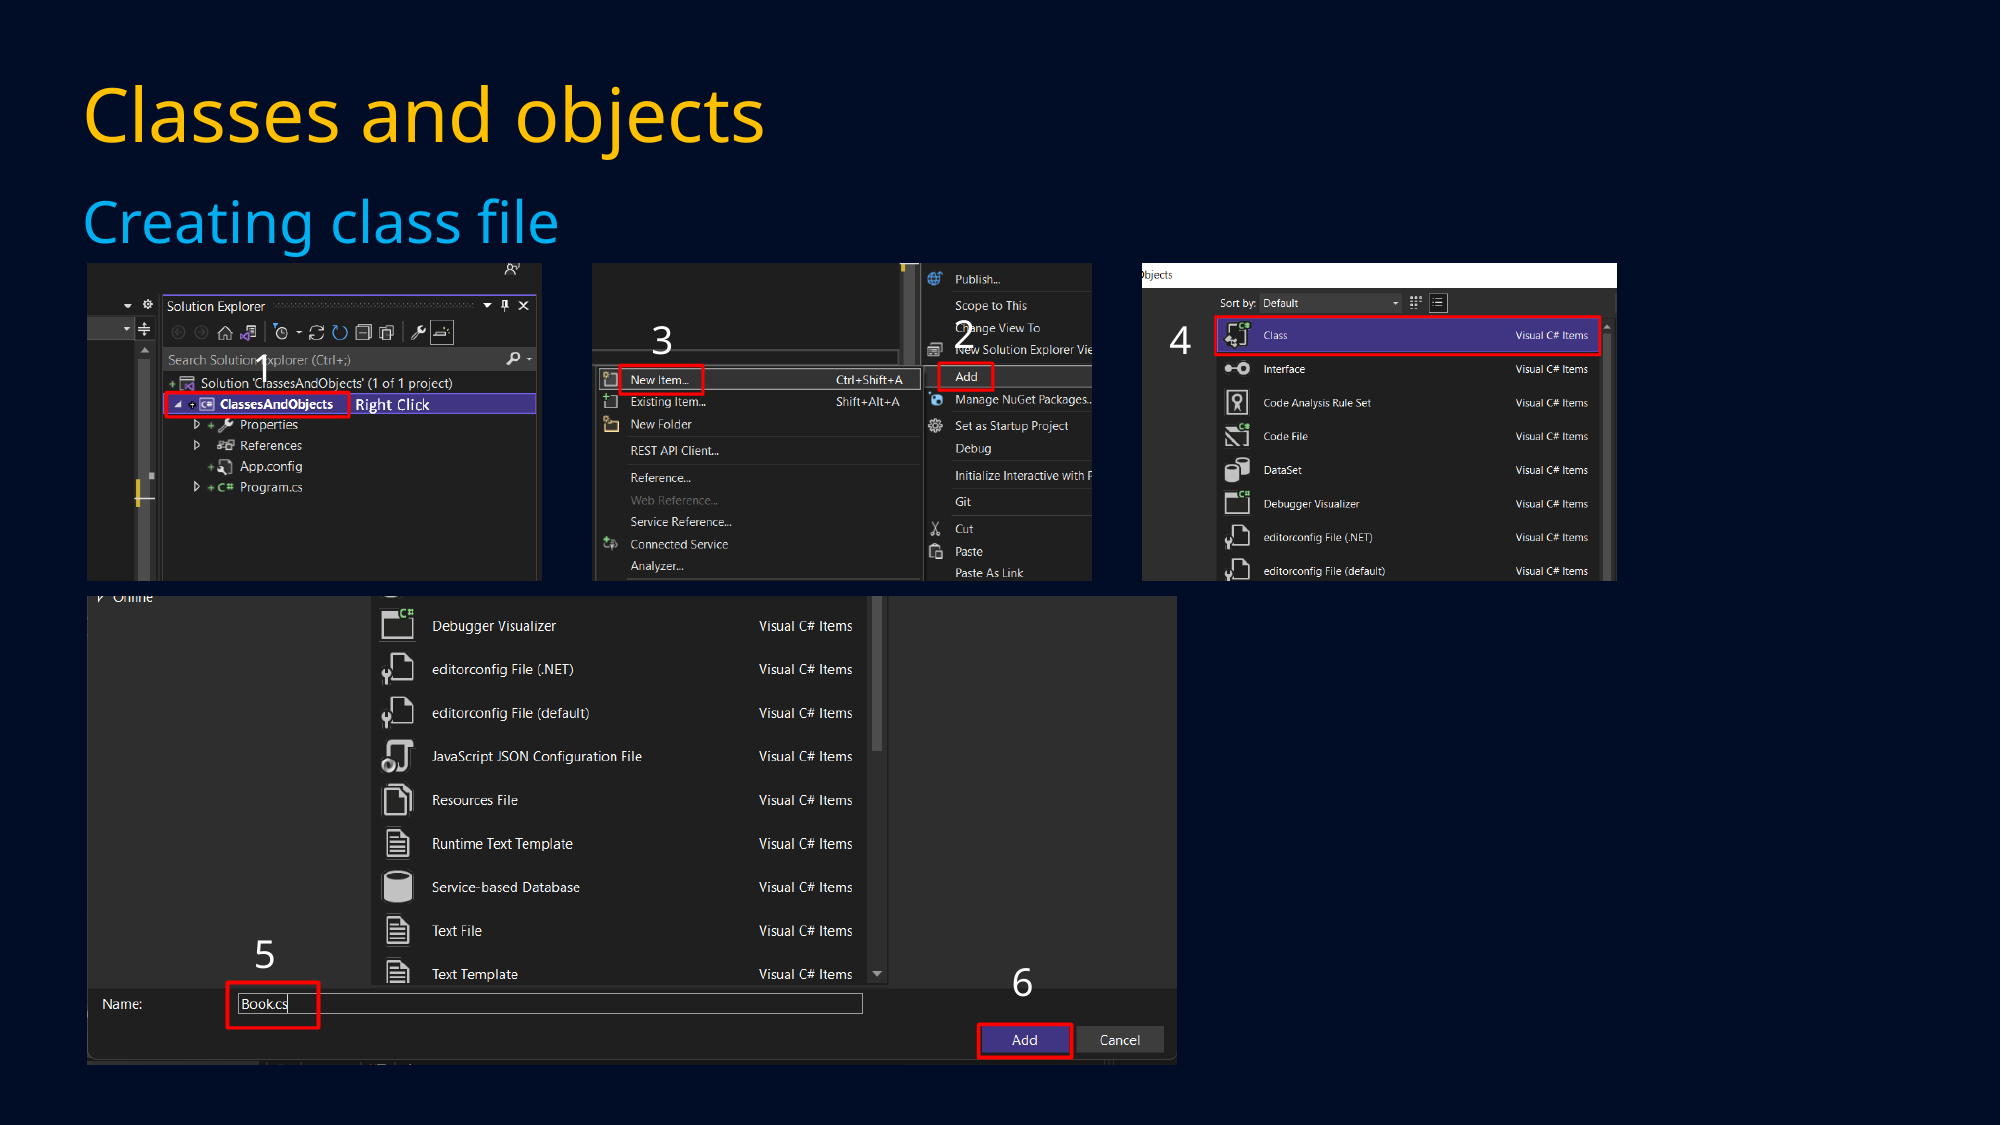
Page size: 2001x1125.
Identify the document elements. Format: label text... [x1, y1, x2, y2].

title Classes and objects [67, 9, 1926, 228]
picture [87, 596, 1177, 1065]
picture [1142, 263, 1617, 581]
picture [592, 263, 1092, 581]
picture [87, 263, 542, 581]
list Creating class file [67, 228, 1926, 264]
